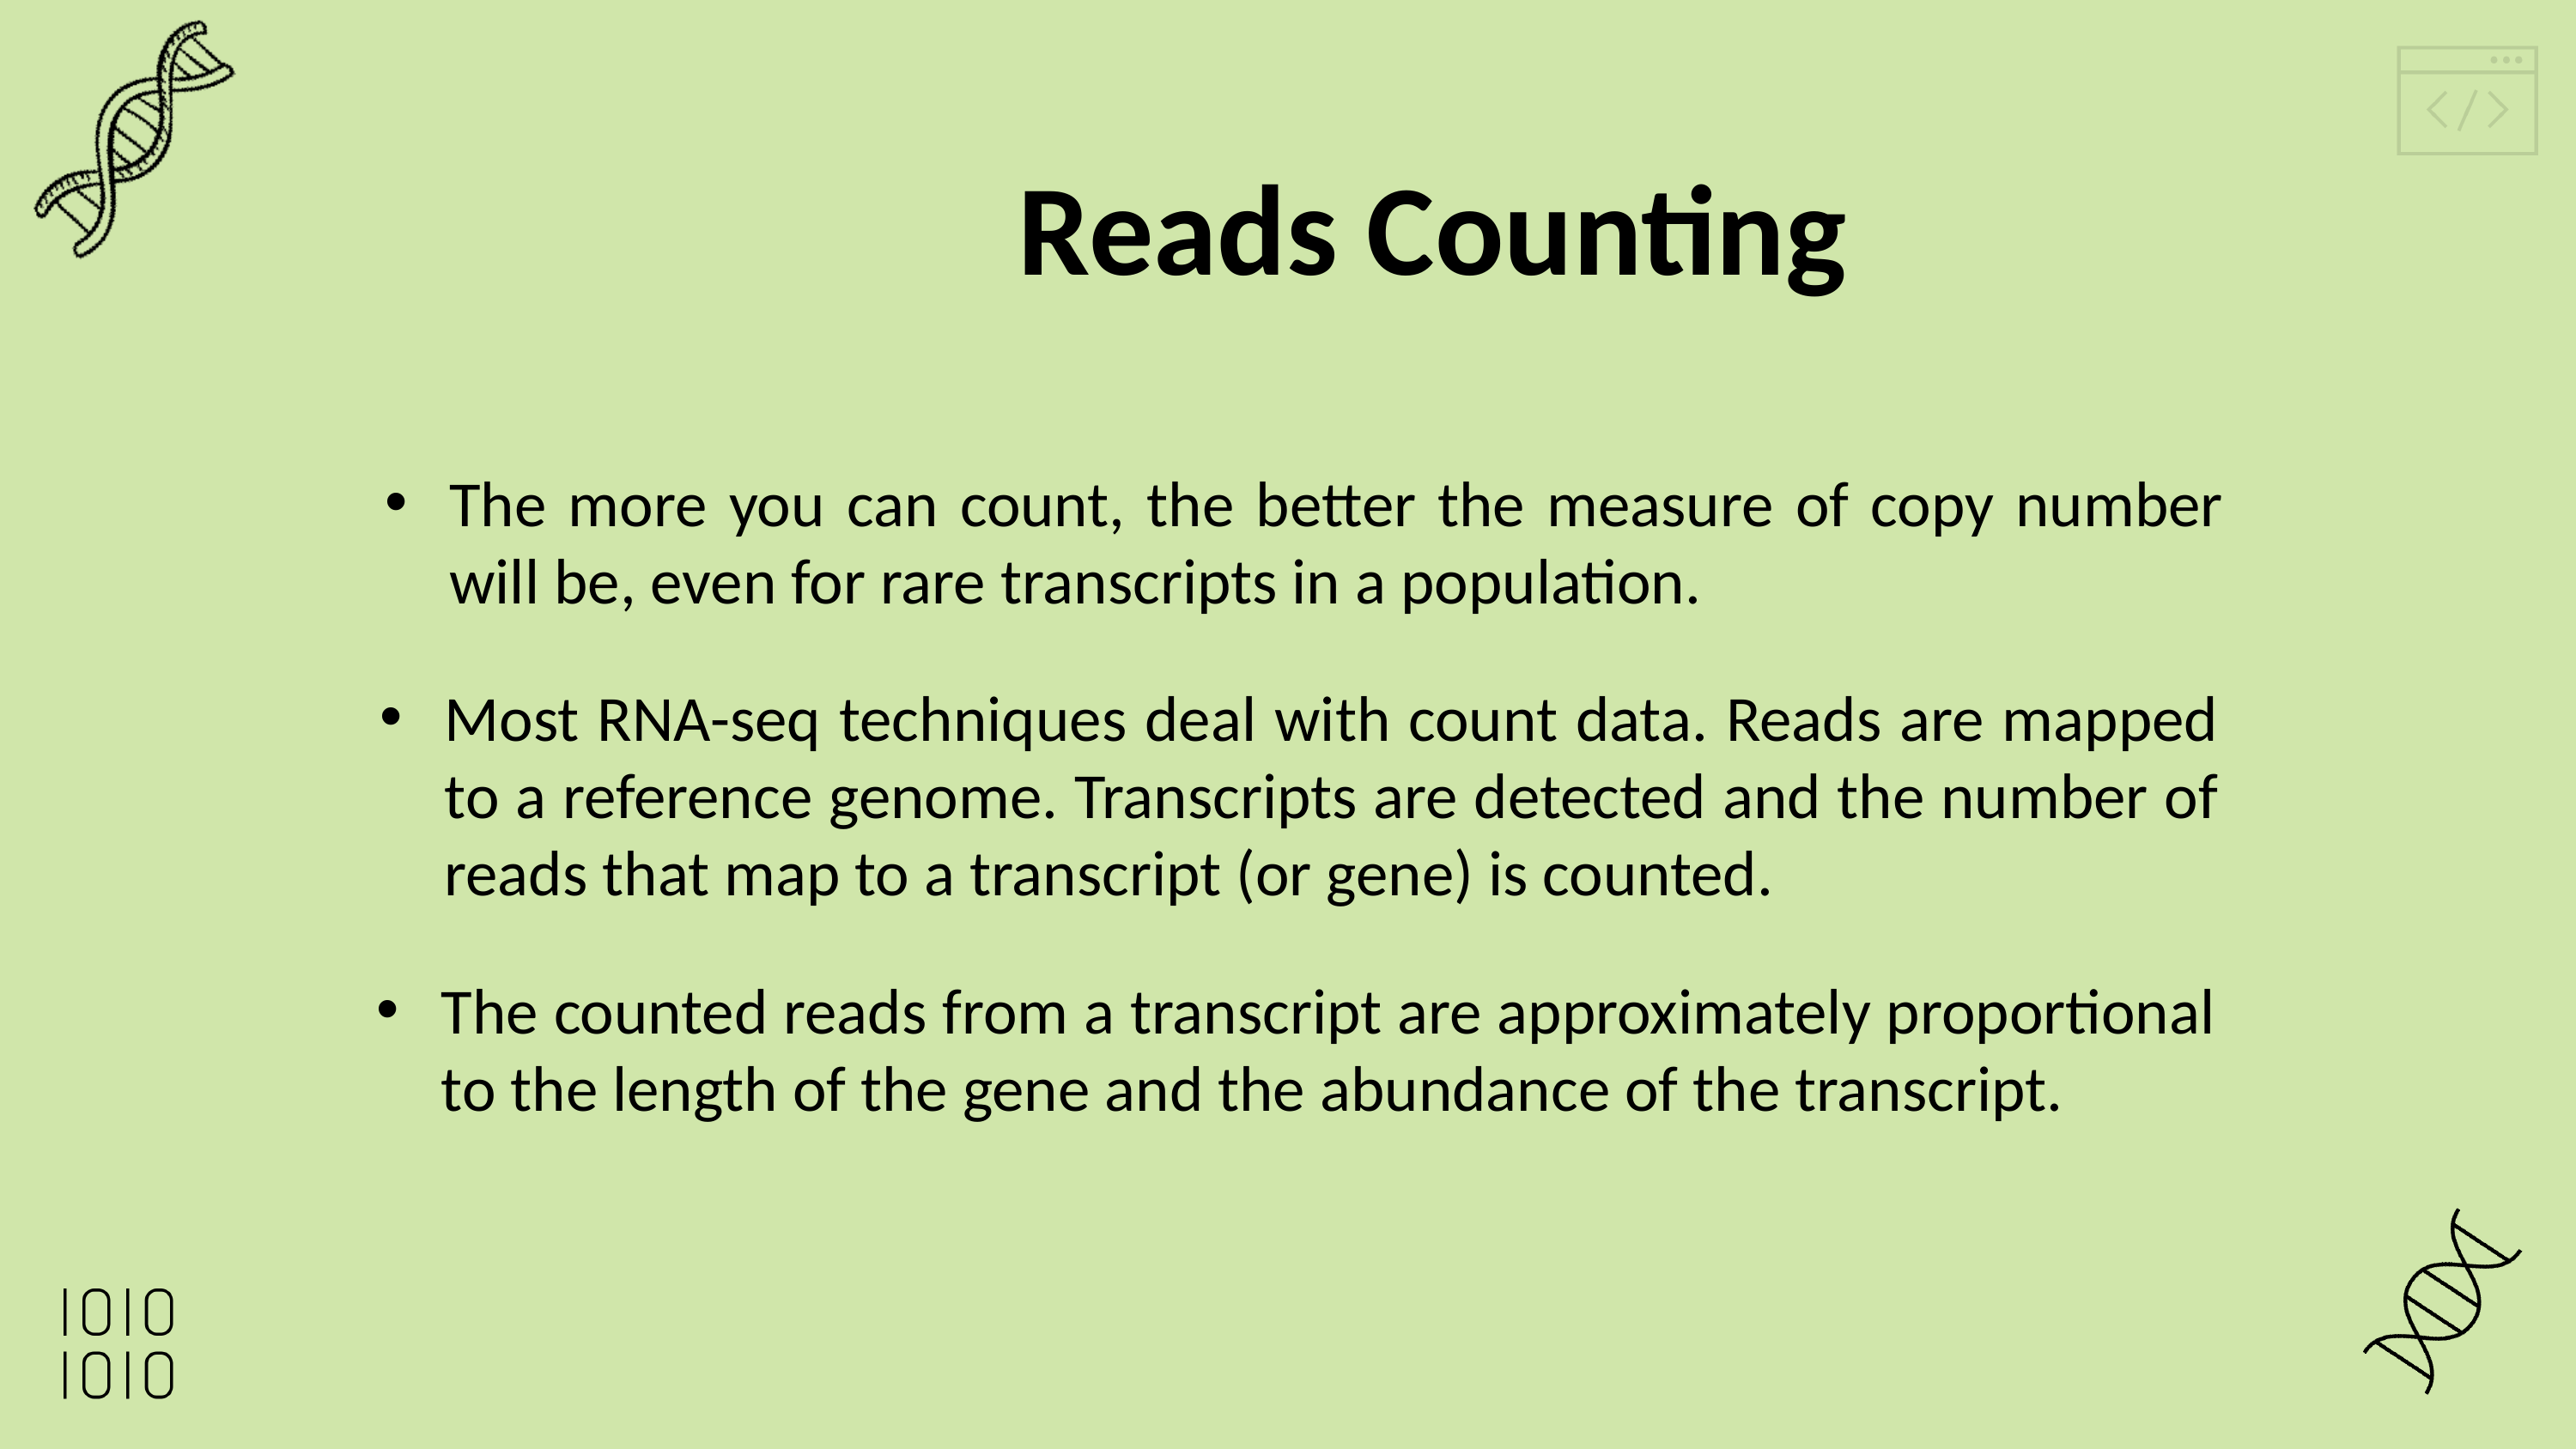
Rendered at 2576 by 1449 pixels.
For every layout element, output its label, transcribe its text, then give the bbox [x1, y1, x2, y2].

picture [2382, 15, 2553, 185]
text_box The more you can count, the better the measure of copy number will be, even for rare transcripts in a population. [372, 456, 2238, 623]
picture [42, 1268, 194, 1419]
text_box Most RNA-seq techniques deal with count data. Reads are mapped to a reference genome. Transcripts are detected and the number of reads that map to a transcript (or gene) is counted. [367, 670, 2233, 915]
picture [0, 0, 289, 295]
text_box The counted reads from a transcript are approximately proportional to the length of the gene and the abundance of the transcript. [364, 963, 2230, 1131]
picture [2313, 1172, 2571, 1430]
text_box Reads Counting [890, 139, 1975, 306]
